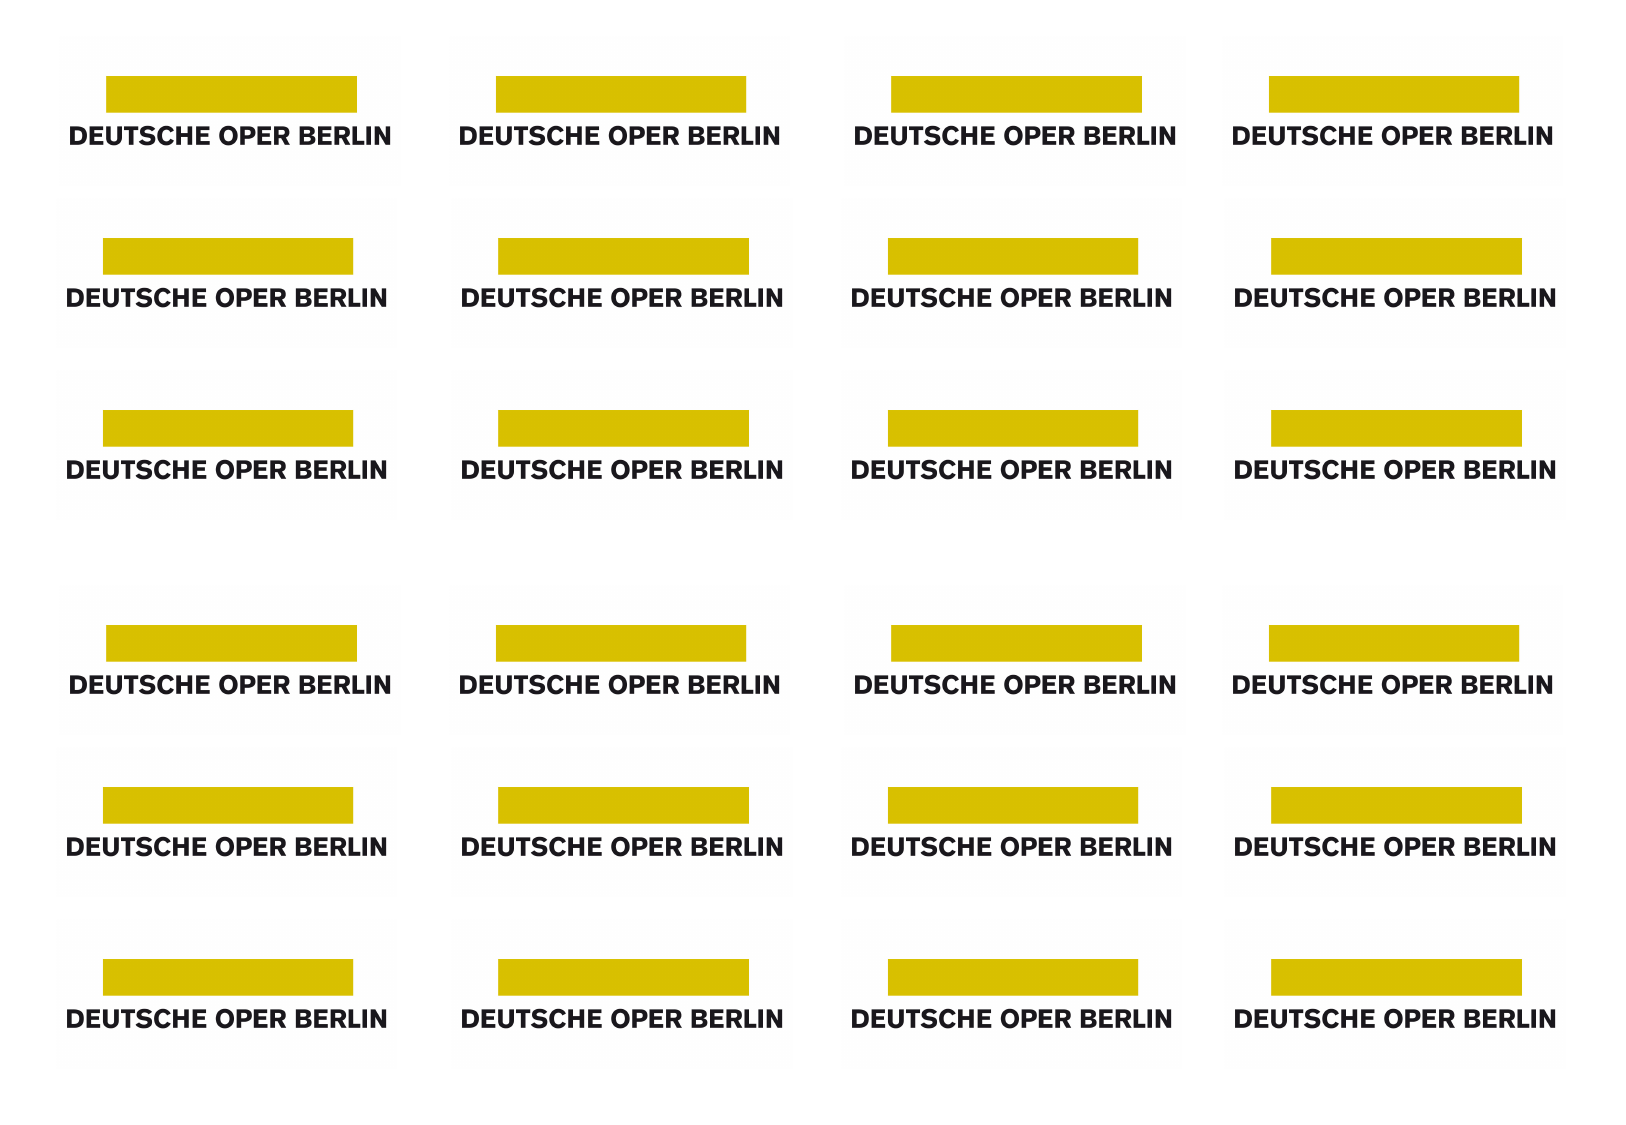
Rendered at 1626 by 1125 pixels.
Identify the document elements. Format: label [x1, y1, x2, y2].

picture [841, 198, 1182, 348]
picture [1222, 585, 1563, 735]
picture [451, 919, 793, 1069]
picture [844, 585, 1186, 735]
picture [1224, 919, 1566, 1069]
picture [1224, 198, 1566, 348]
picture [844, 36, 1186, 186]
picture [56, 198, 397, 348]
picture [841, 747, 1182, 897]
picture [56, 370, 397, 520]
picture [1224, 747, 1566, 897]
picture [451, 370, 793, 520]
picture [1222, 36, 1563, 186]
picture [56, 747, 397, 897]
picture [451, 198, 793, 348]
picture [1224, 370, 1566, 520]
picture [451, 747, 793, 897]
picture [449, 585, 790, 735]
picture [56, 919, 397, 1069]
picture [841, 370, 1182, 520]
picture [59, 36, 401, 186]
picture [841, 919, 1182, 1069]
picture [59, 585, 401, 735]
picture [449, 36, 790, 186]
